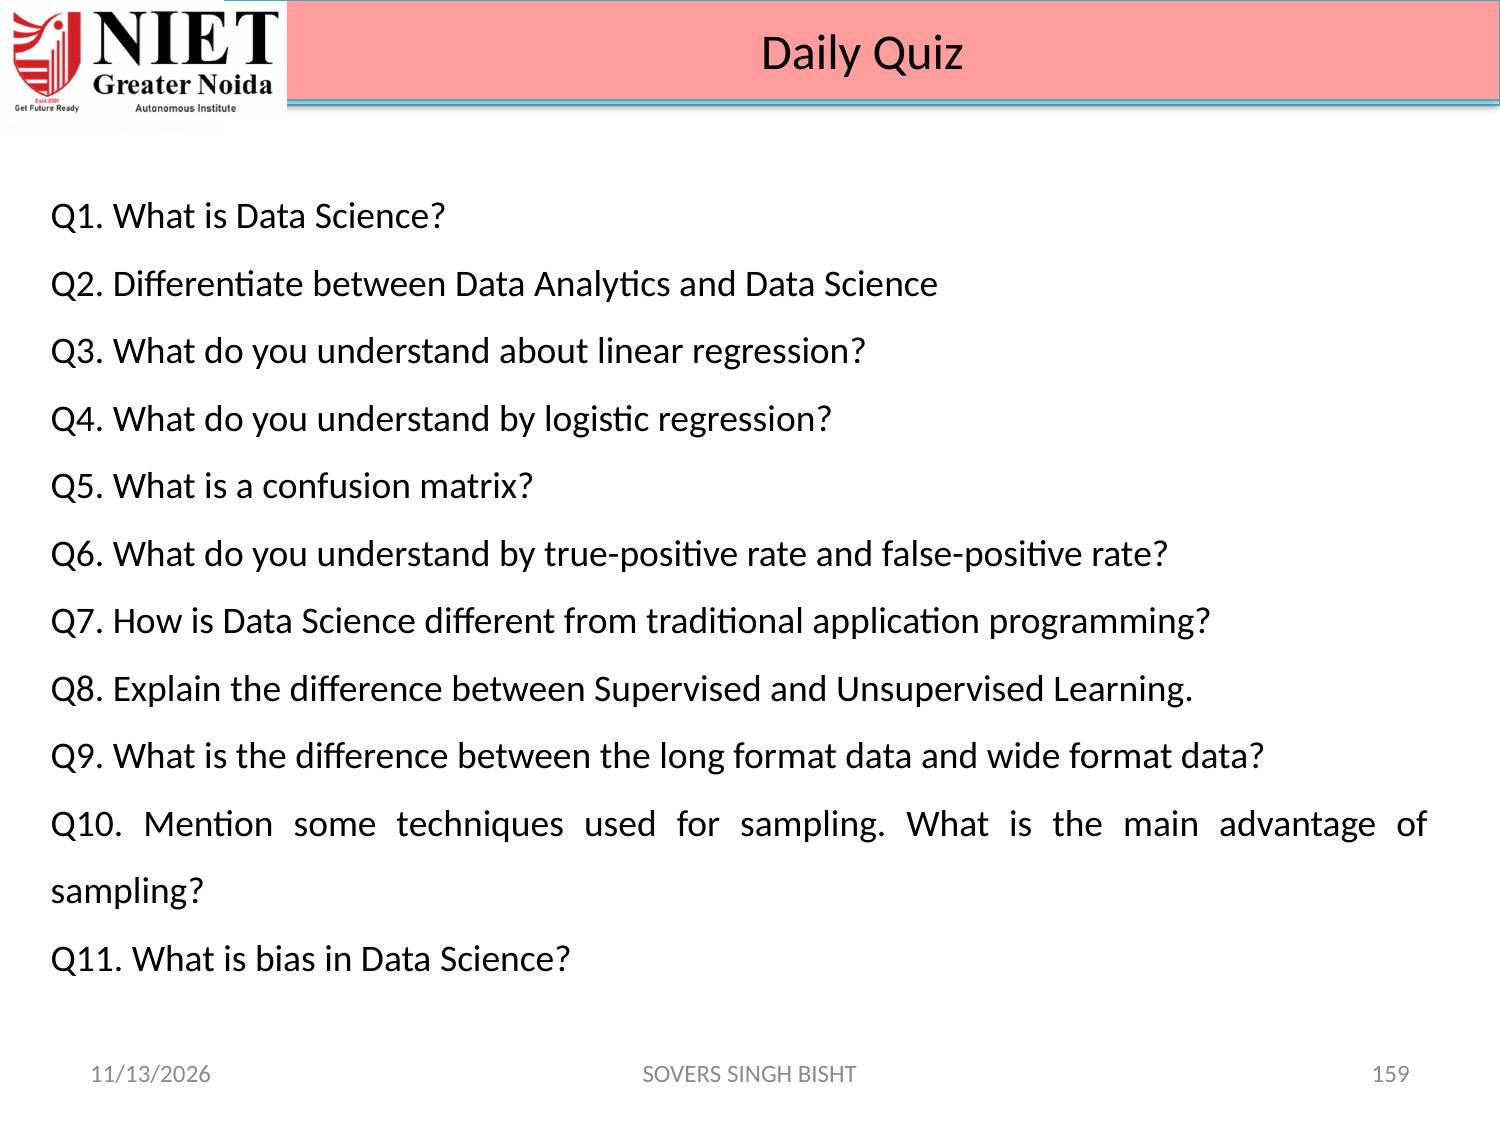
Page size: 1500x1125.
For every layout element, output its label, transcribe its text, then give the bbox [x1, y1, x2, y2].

slide_number 159 [1074, 1042, 1425, 1103]
text_box Q1. What is Data Science? Q2. Differentiate between Data Analytics and Data Science Q3. What do you understand about linear regression? Q4. What do you understand by logistic regression? Q5. What is a confusion matrix? Q6. What do you understand by true-positive rate and false-positive rate? Q7. How is Data Science different from traditional application programming? Q8. Explain the difference between Supervised and Unsupervised Learning. Q9. What is the difference between the long format data and wide format data? Q10. Mention some techniques used for sampling. What is the main advantage of sampling? Q11. What is bias in Data Science? [35, 161, 1444, 987]
text_box Daily Quiz [288, 0, 1500, 101]
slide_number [75, 1042, 425, 1103]
footer SOVERS SINGH BISHT [512, 1042, 988, 1103]
picture [0, 0, 288, 134]
